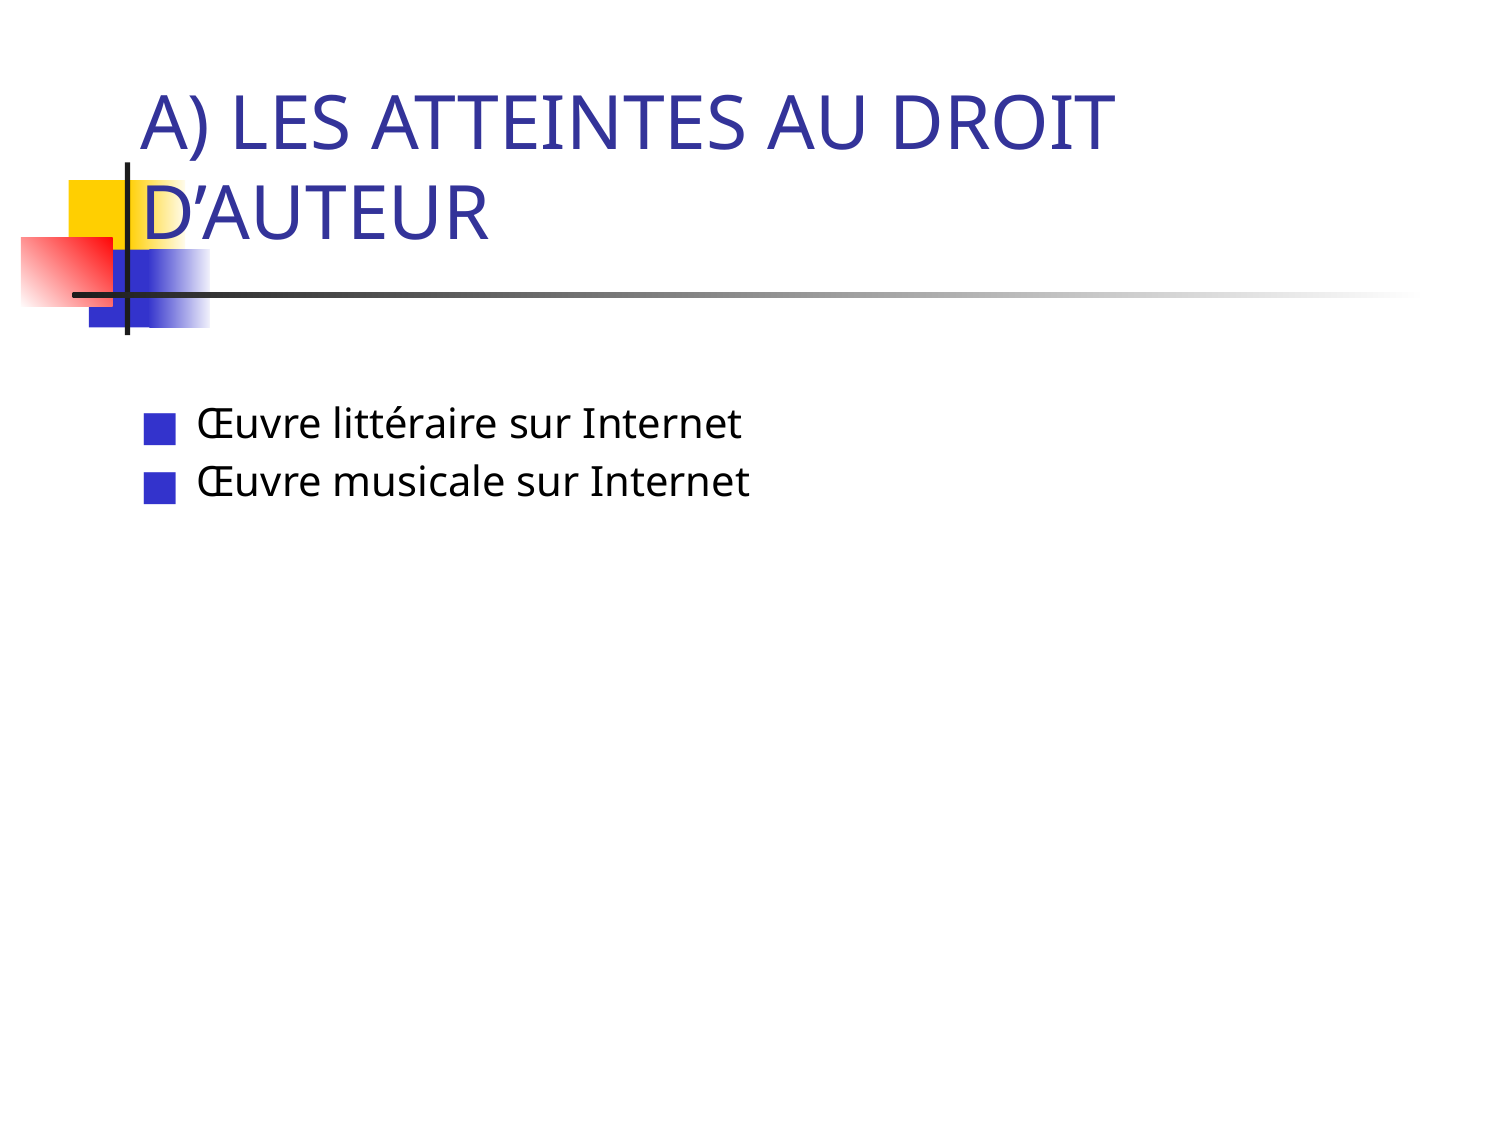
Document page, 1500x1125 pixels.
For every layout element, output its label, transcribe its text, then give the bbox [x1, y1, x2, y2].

list Œuvre littéraire sur Internet Œuvre musicale sur Internet [125, 331, 1469, 1006]
title A) LES ATTEINTES AU DROIT D’AUTEUR [125, 75, 1443, 263]
